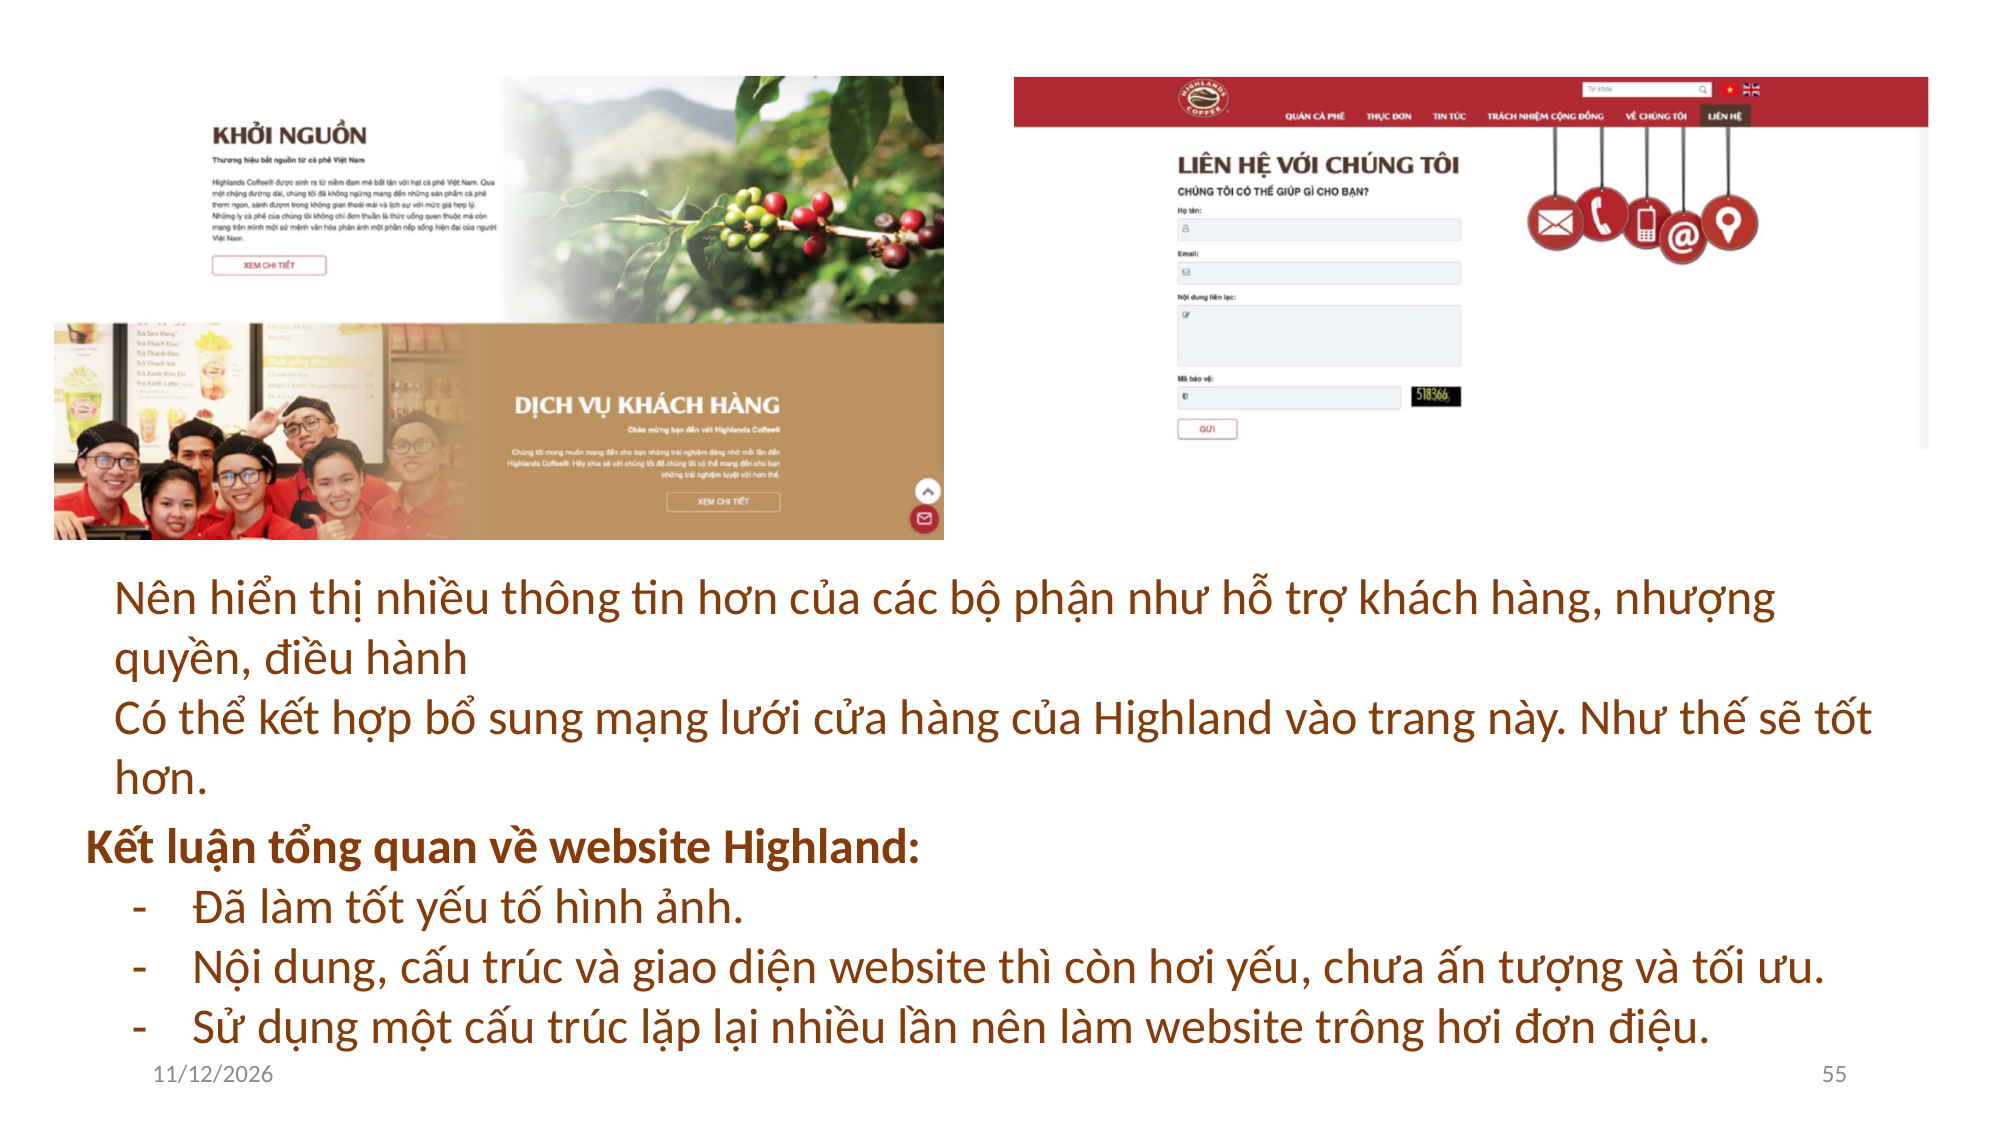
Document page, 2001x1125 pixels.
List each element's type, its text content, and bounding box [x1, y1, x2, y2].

slide_number 55 [1412, 1042, 1863, 1103]
picture [28, 74, 944, 541]
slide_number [137, 1042, 588, 1103]
picture [1012, 74, 1929, 470]
text_box Kết luận tổng quan về website Highland: ⁃ Đã làm tốt yếu tố hình ảnh. ⁃ Nội dung, cấu trúc và giao diện website thì còn hơi yếu, chưa ấn tượng và tối ưu. ⁃ Sử dụng một cấu trúc lặp lại nhiều lần nên làm website trông hơi đơn điệu. [71, 806, 1897, 1125]
text_box Nên hiển thị nhiều thông tin hơn của các bộ phận như hỗ trợ khách hàng, nhượng quyền, điều hành Có thể kết hợp bổ sung mạng lưới cửa hàng của Highland vào trang này. Như thế sẽ tốt hơn. [99, 557, 1925, 872]
